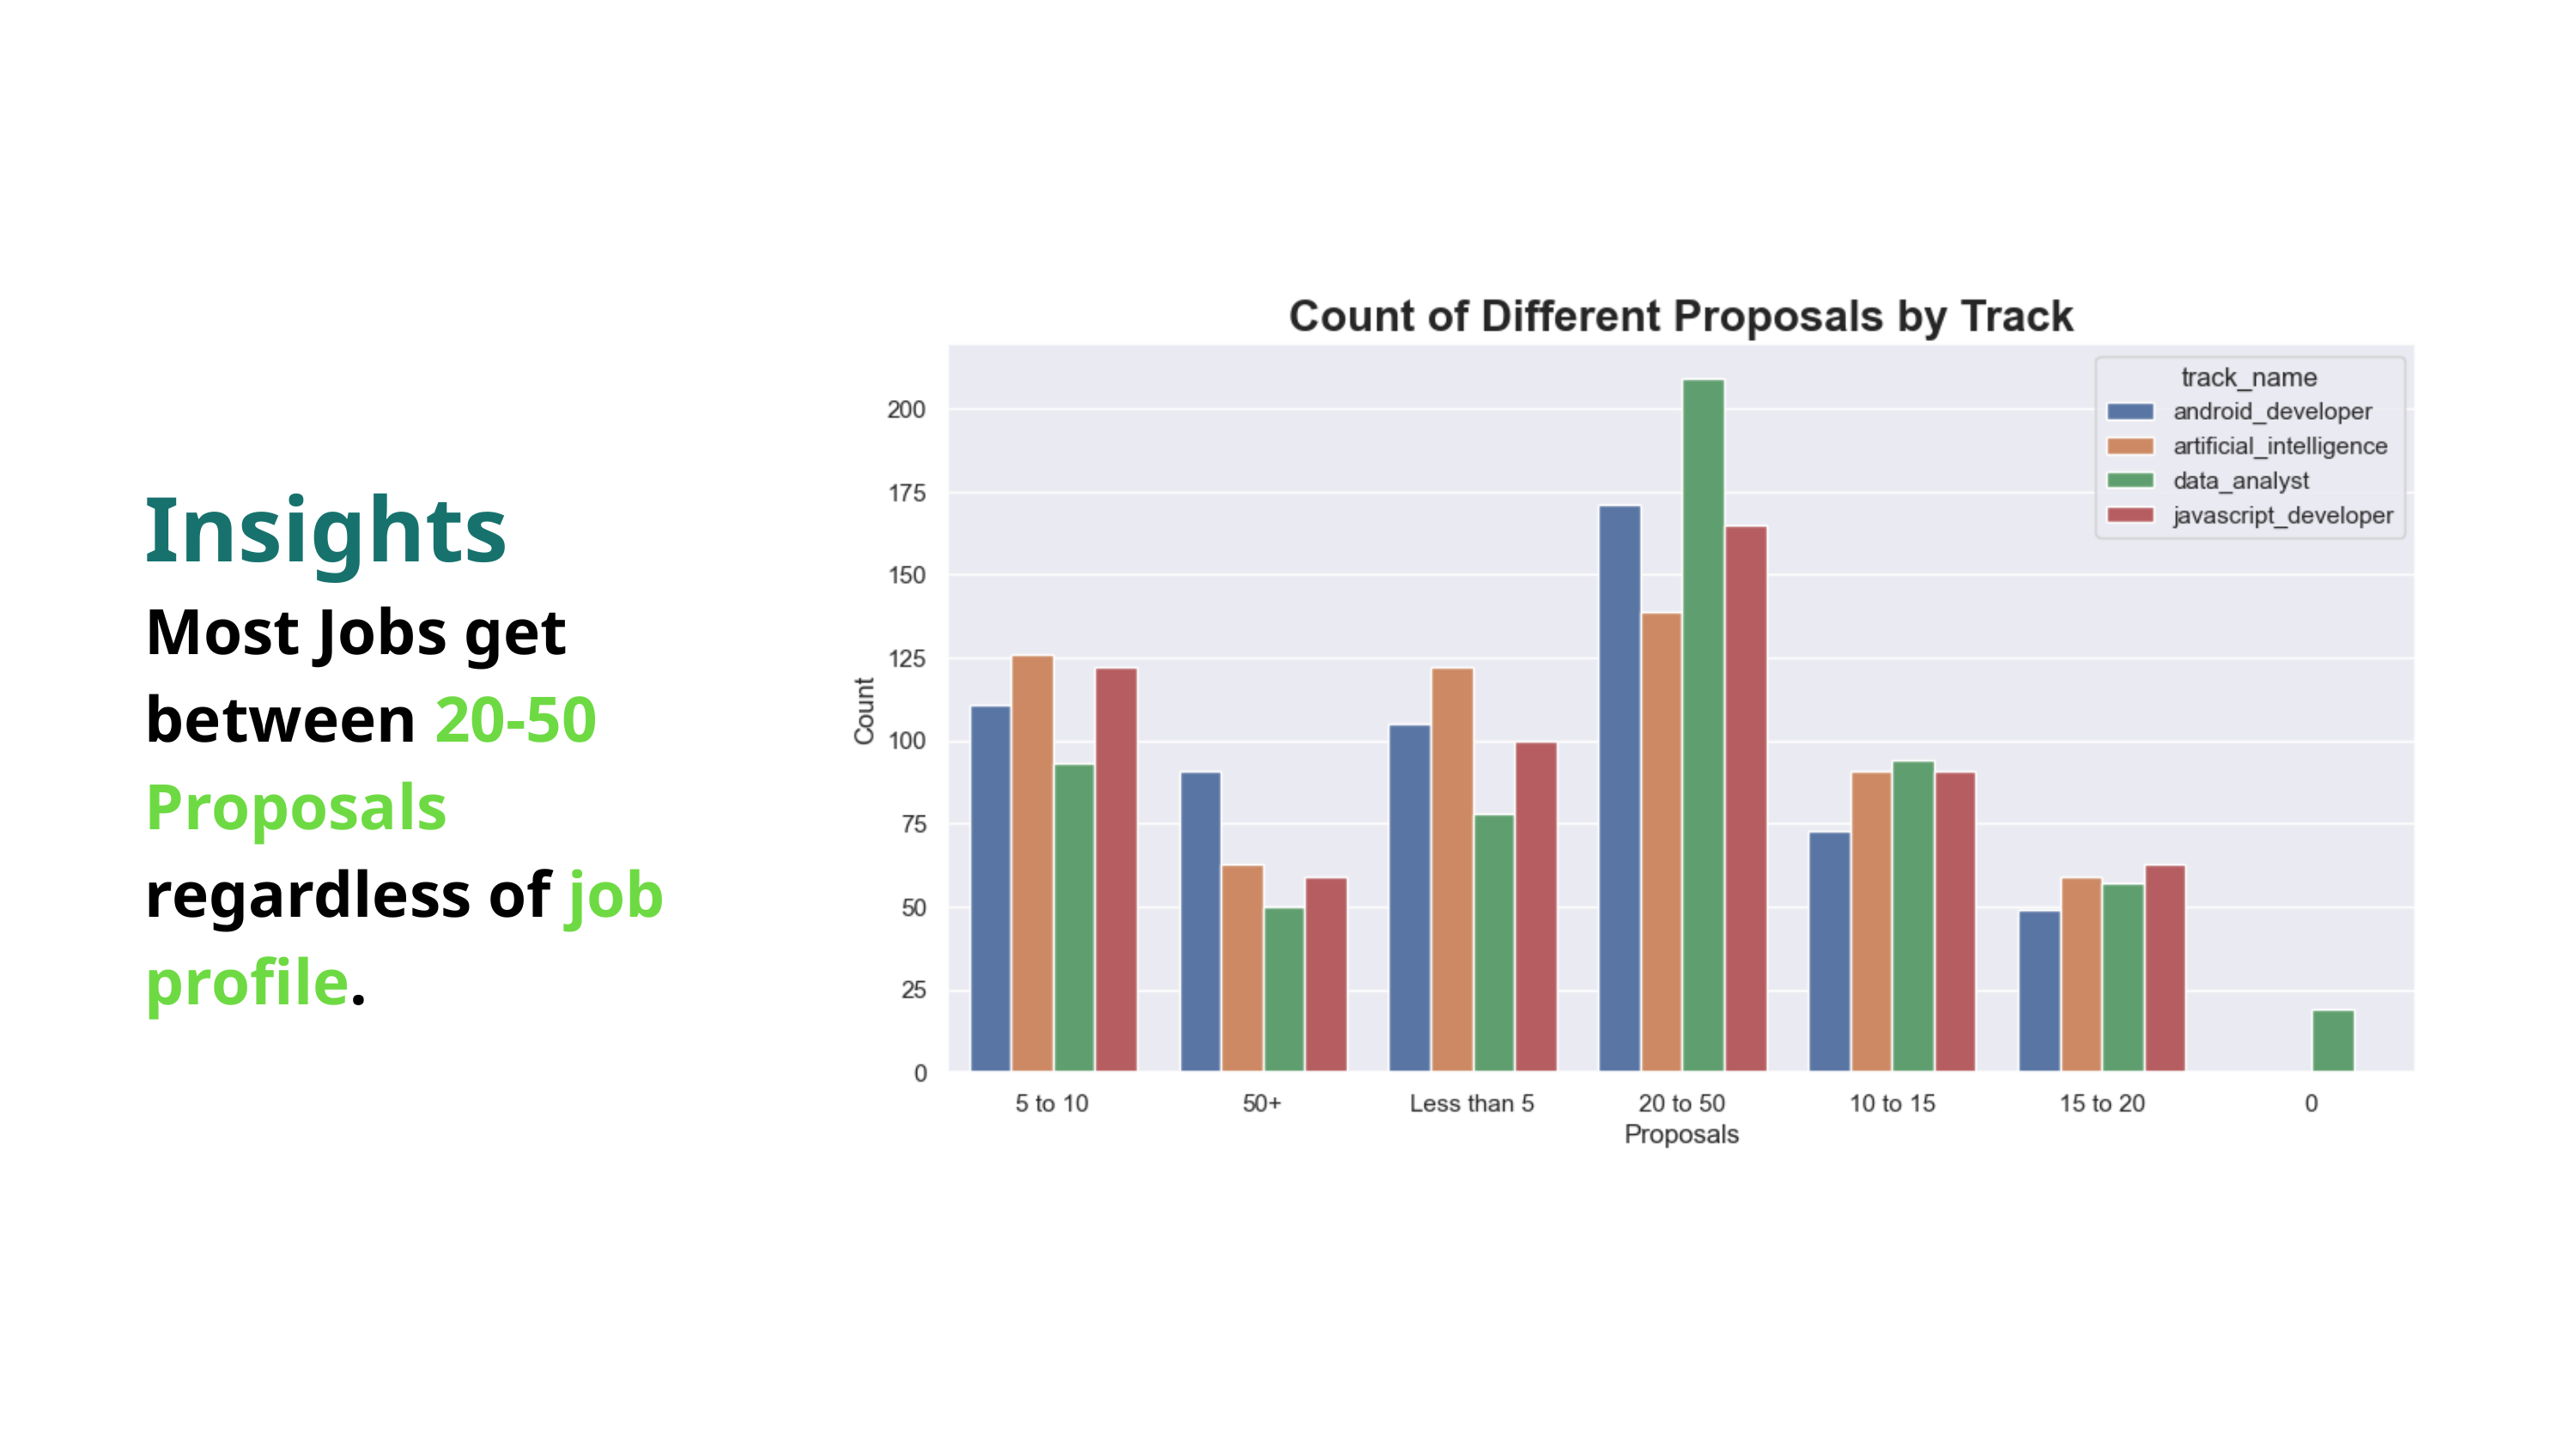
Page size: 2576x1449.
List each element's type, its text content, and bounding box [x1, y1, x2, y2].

text_box Insights Most Jobs get between 20-50 Proposals regardless of job profile. [144, 454, 777, 1018]
text_box [839, 284, 2432, 1164]
